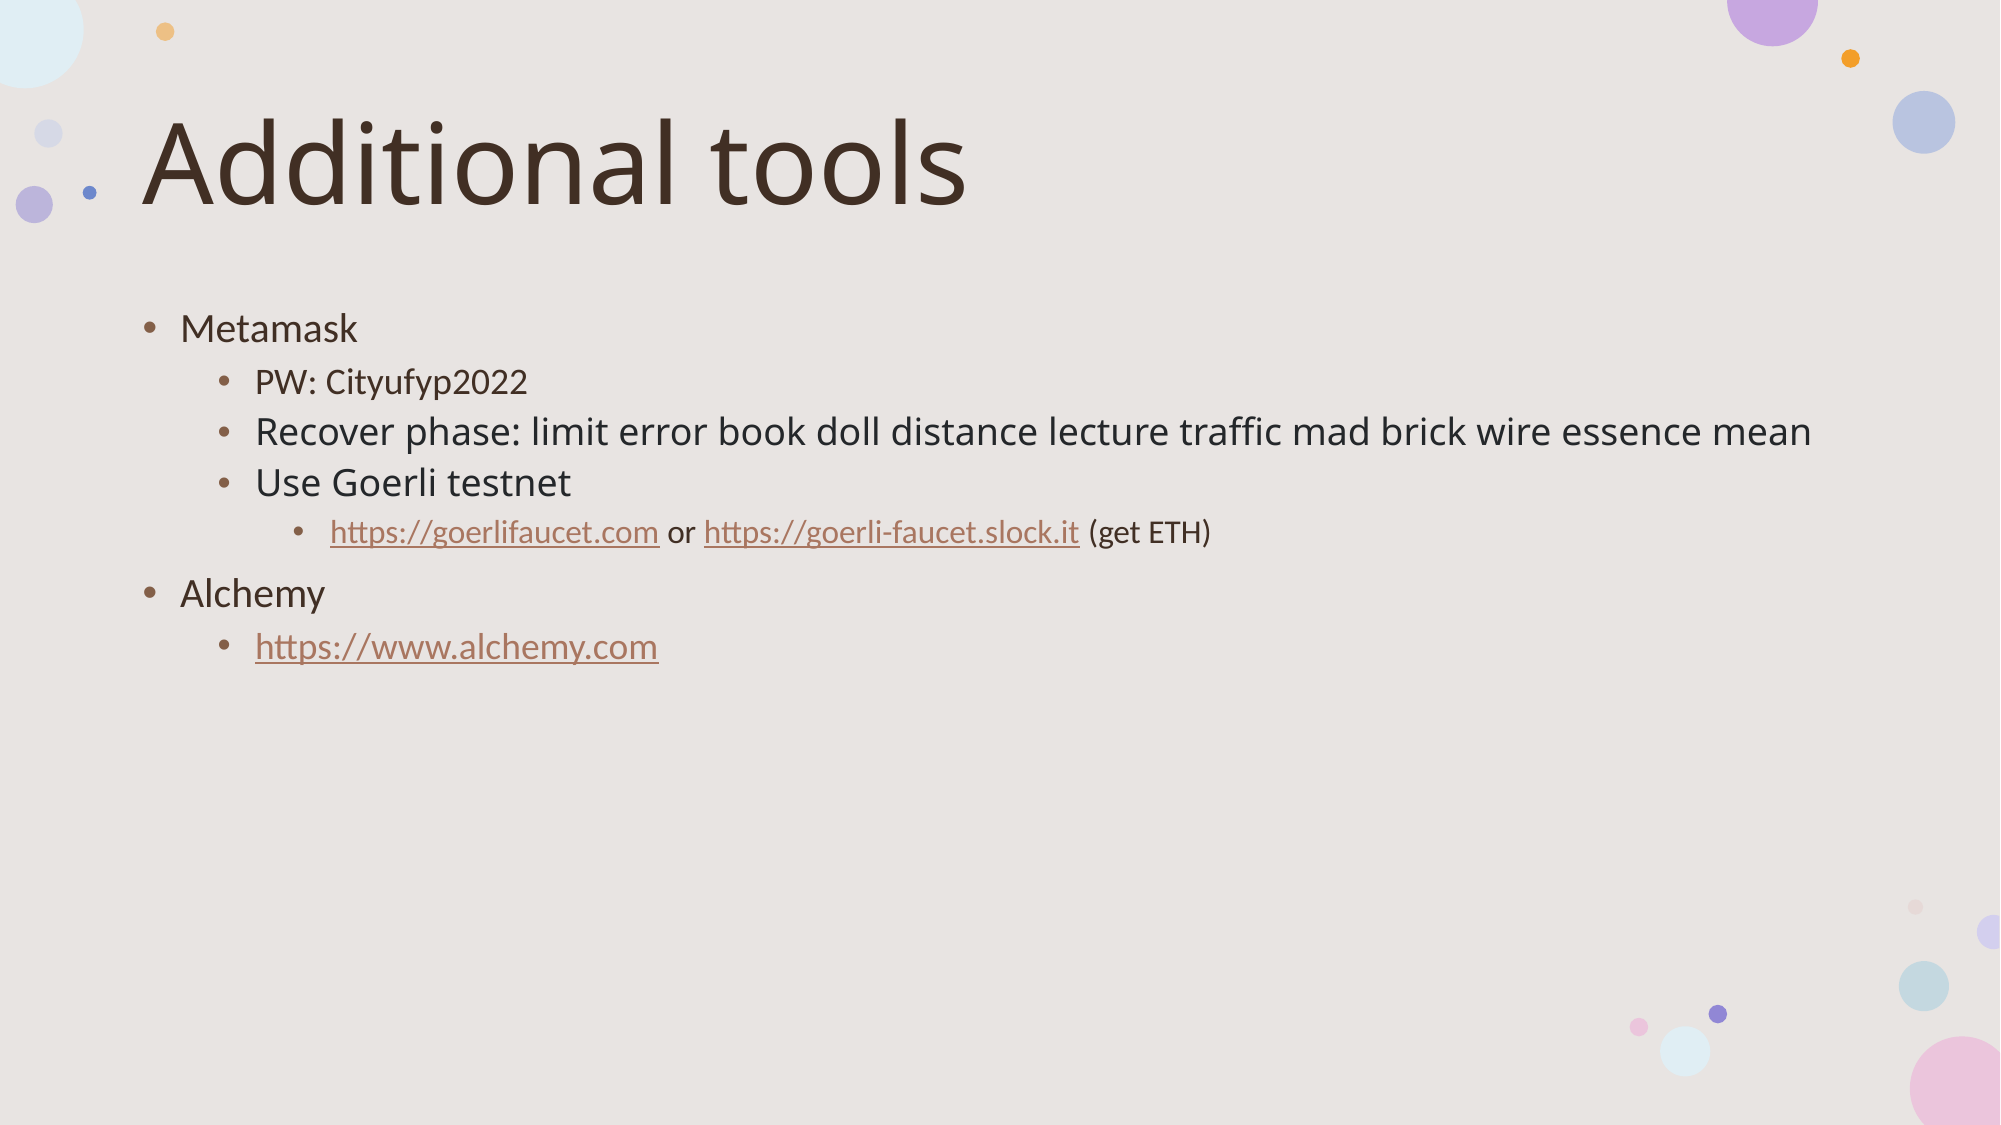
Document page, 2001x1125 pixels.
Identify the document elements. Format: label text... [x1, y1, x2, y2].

title Additional tools [127, 59, 1877, 278]
list Metamask PW: Cityufyp2022 Recover phase: limit error book doll distance lecture traffic mad brick wire essence mean Use Goerli testnet https://goerlifaucet.com or https://goerli-faucet.slock.it (get ETH) Alchemy https://www.alchemy.com [127, 299, 1877, 1014]
